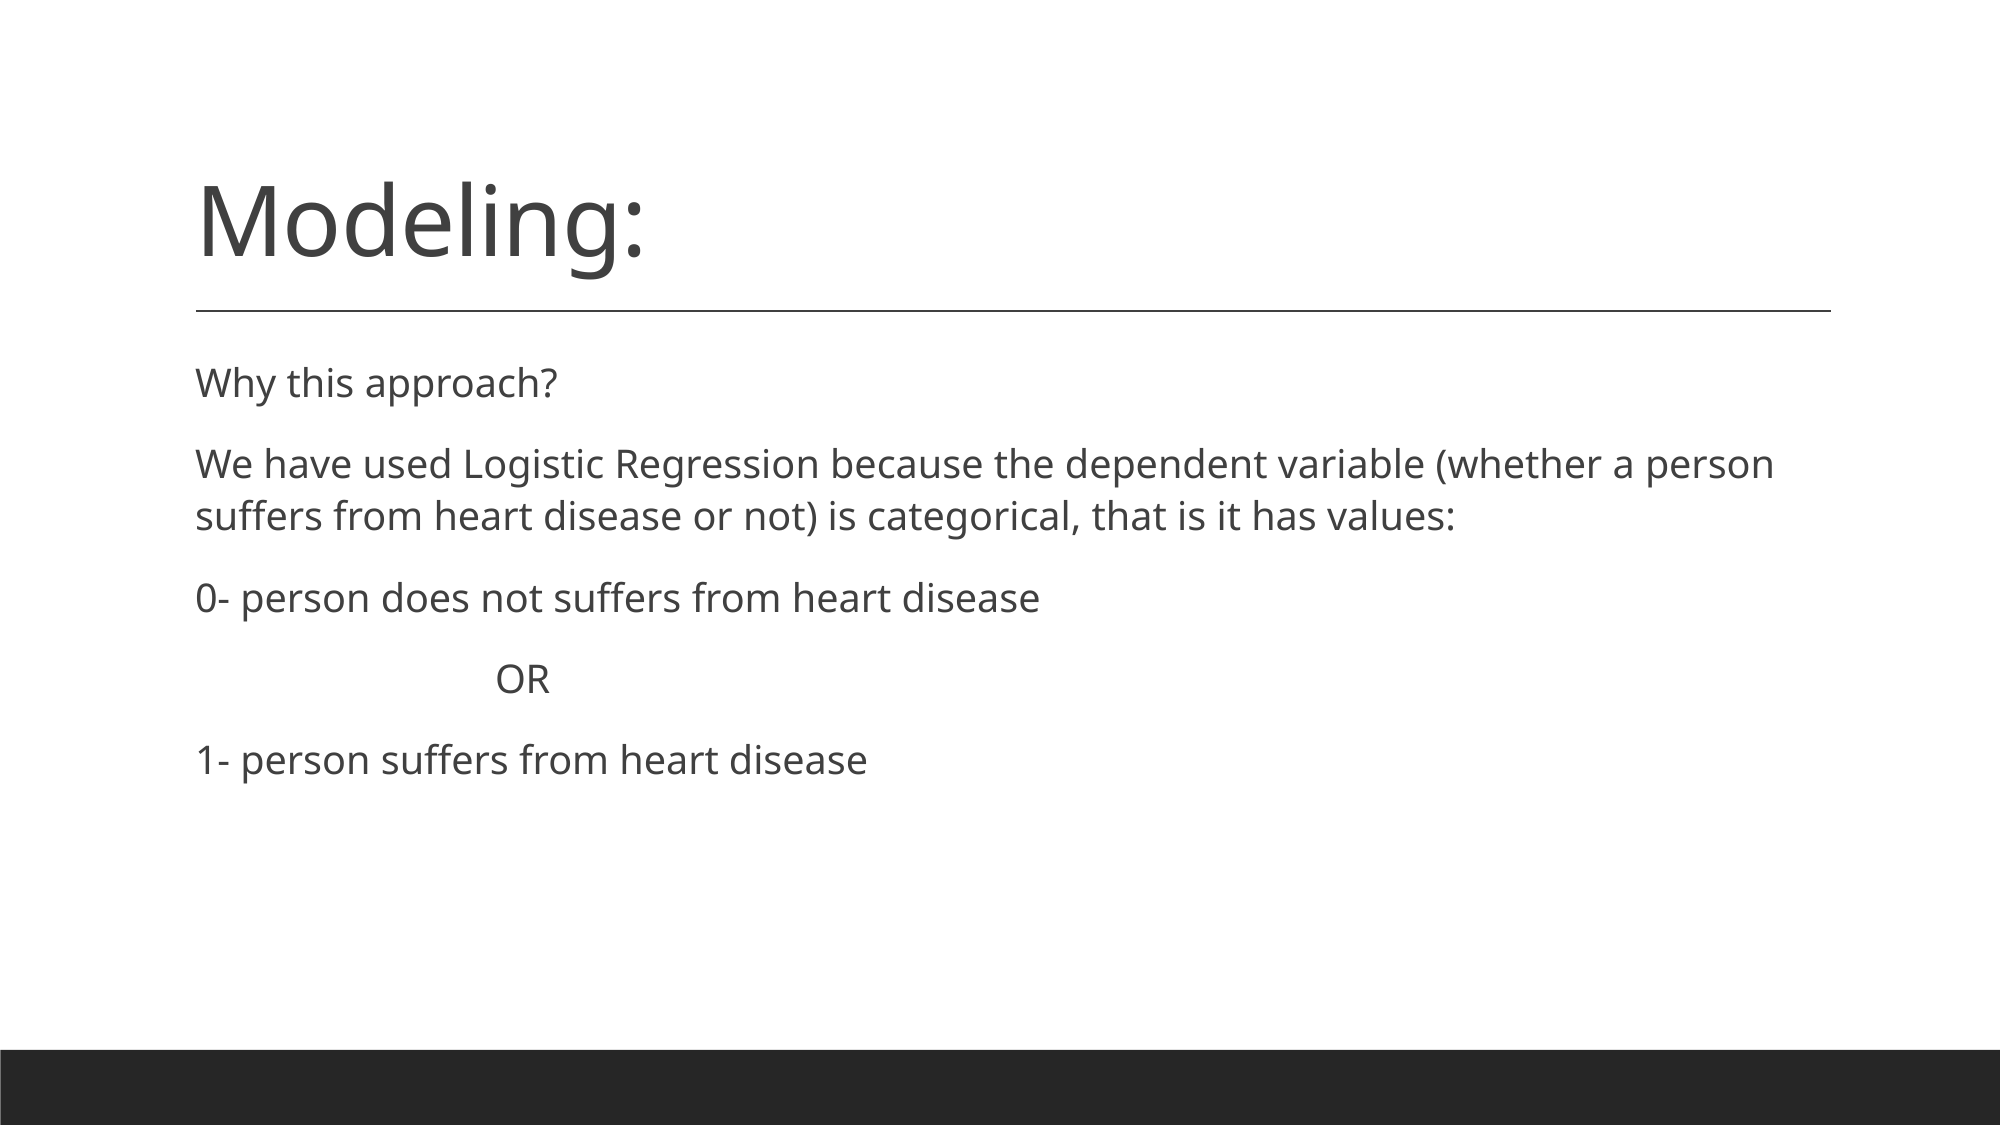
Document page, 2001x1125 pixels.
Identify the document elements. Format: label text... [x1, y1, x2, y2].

list Why this approach? We have used Logistic Regression because the dependent variable (whether a person suffers from heart disease or not) is categorical, that is it has values: 0- person does not suffers from heart disease OR 1- person suffers from heart disease [180, 345, 1830, 963]
title Modeling: [180, 47, 1830, 285]
